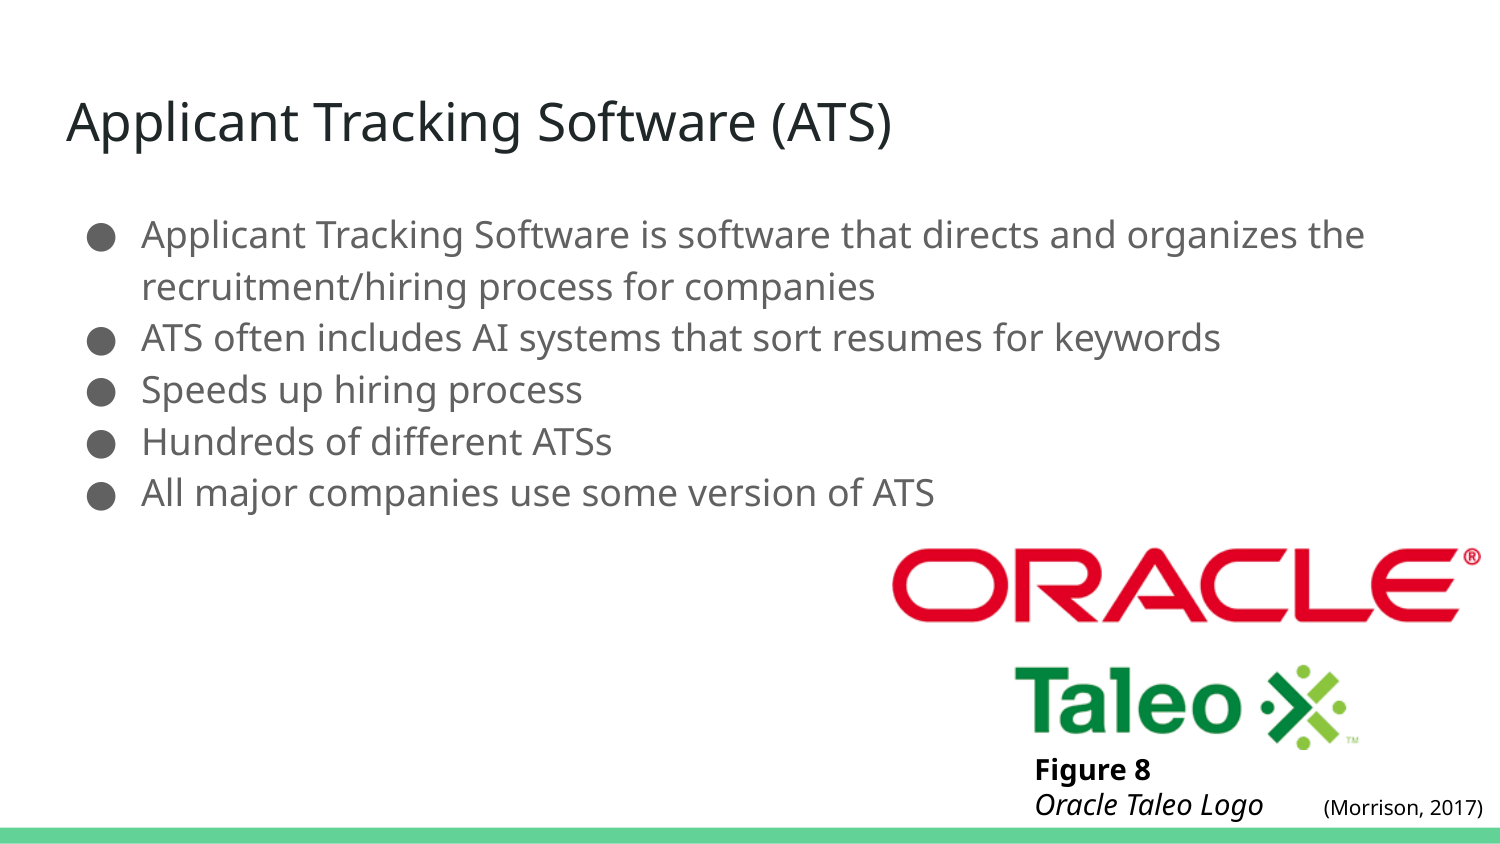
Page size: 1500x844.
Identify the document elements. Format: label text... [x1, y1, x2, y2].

text_box Figure 8 Oracle Taleo Logo [1019, 757, 1309, 837]
title Applicant Tracking Software (ATS) [51, 72, 1449, 167]
list Applicant Tracking Software is software that directs and organizes the recruitment/hiring process for companies ATS often includes AI systems that sort resumes for keywords Speeds up hiring process Hundreds of different ATSs All major companies use some version of ATS [51, 189, 1449, 750]
picture [891, 545, 1482, 750]
text_box (Morrison, 2017) [1309, 781, 1500, 832]
